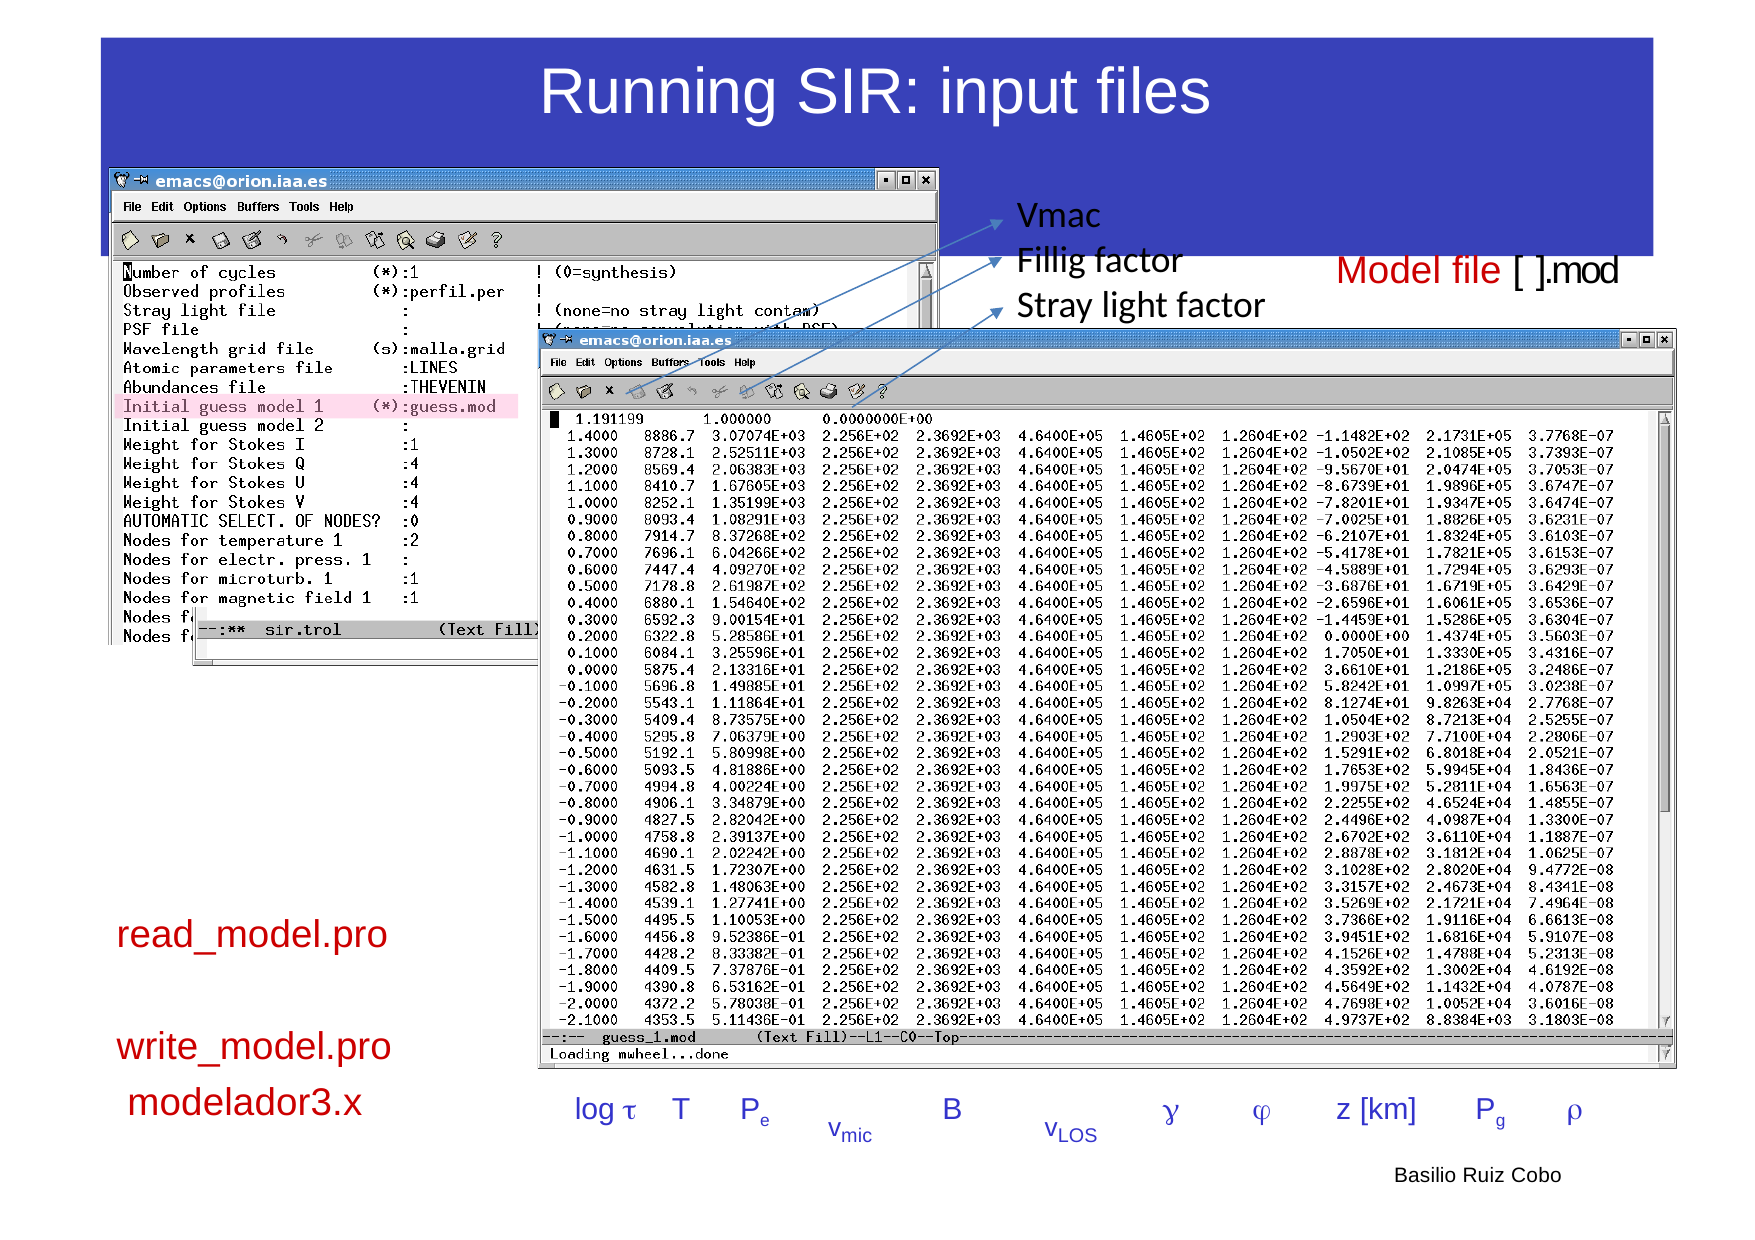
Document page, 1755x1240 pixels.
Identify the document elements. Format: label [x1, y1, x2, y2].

text_box [114, 899, 395, 1123]
text_box [940, 1089, 965, 1127]
text_box [1160, 1089, 1177, 1127]
text_box [826, 1097, 877, 1152]
text_box [1250, 1089, 1540, 1130]
title [100, 37, 1654, 257]
footer [1392, 1161, 1567, 1240]
text_box [1564, 1089, 1586, 1127]
text_box [1042, 1097, 1103, 1152]
text_box [572, 1089, 772, 1130]
text_box [108, 167, 1677, 1069]
text_box [1333, 244, 1654, 292]
